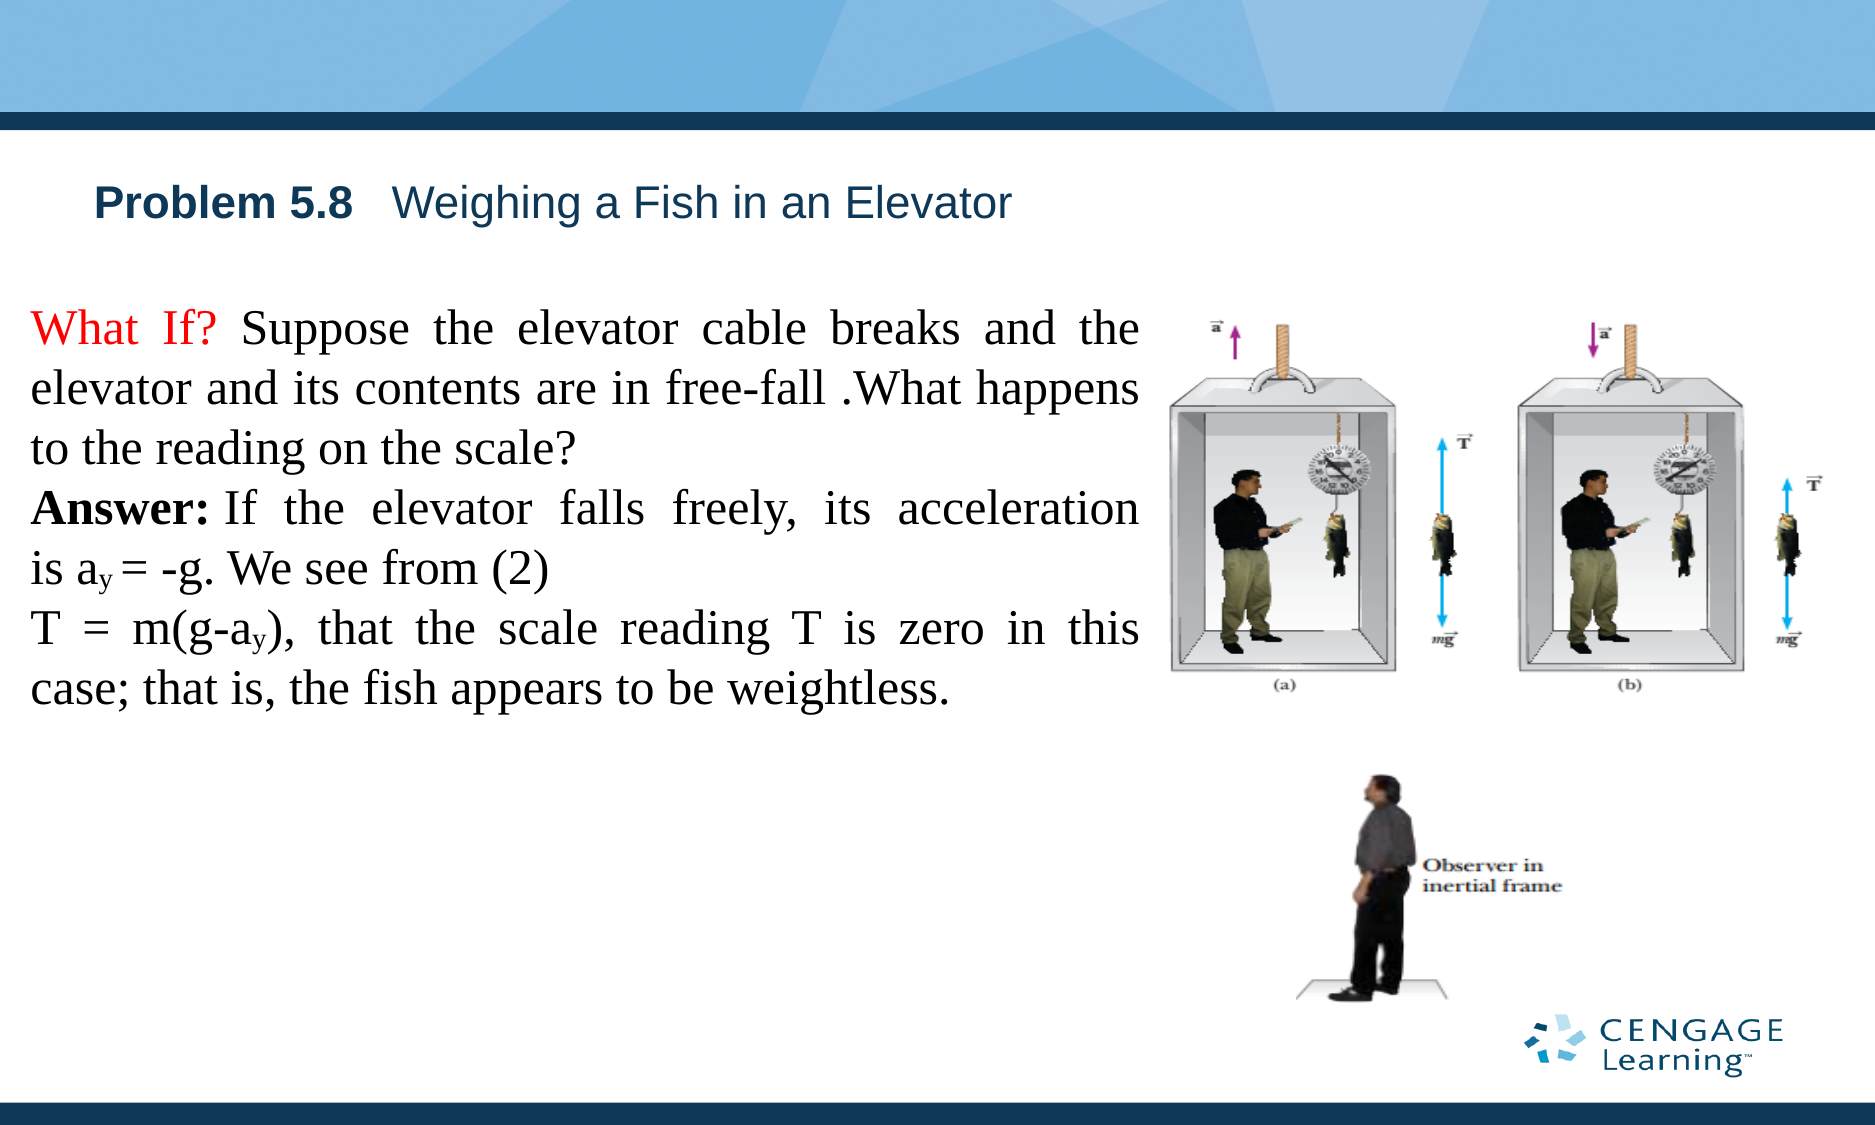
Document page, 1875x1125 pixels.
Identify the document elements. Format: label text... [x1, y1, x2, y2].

picture [1296, 762, 1812, 1101]
picture [1155, 299, 1830, 701]
title Problem 5.8 Weighing a Fish in an Elevator [93, 149, 1782, 250]
text_box What If? Suppose the elevator cable breaks and the elevator and its contents are in free-fall .What happens to the reading on the scale? Answer: If the elevator falls freely, its acceleration is ay = -g. We see from (2) T = m(g-ay), that the scale reading T is zero in this case; that is, the fish appears to be weightless. [15, 287, 1156, 813]
picture [0, 0, 1875, 112]
